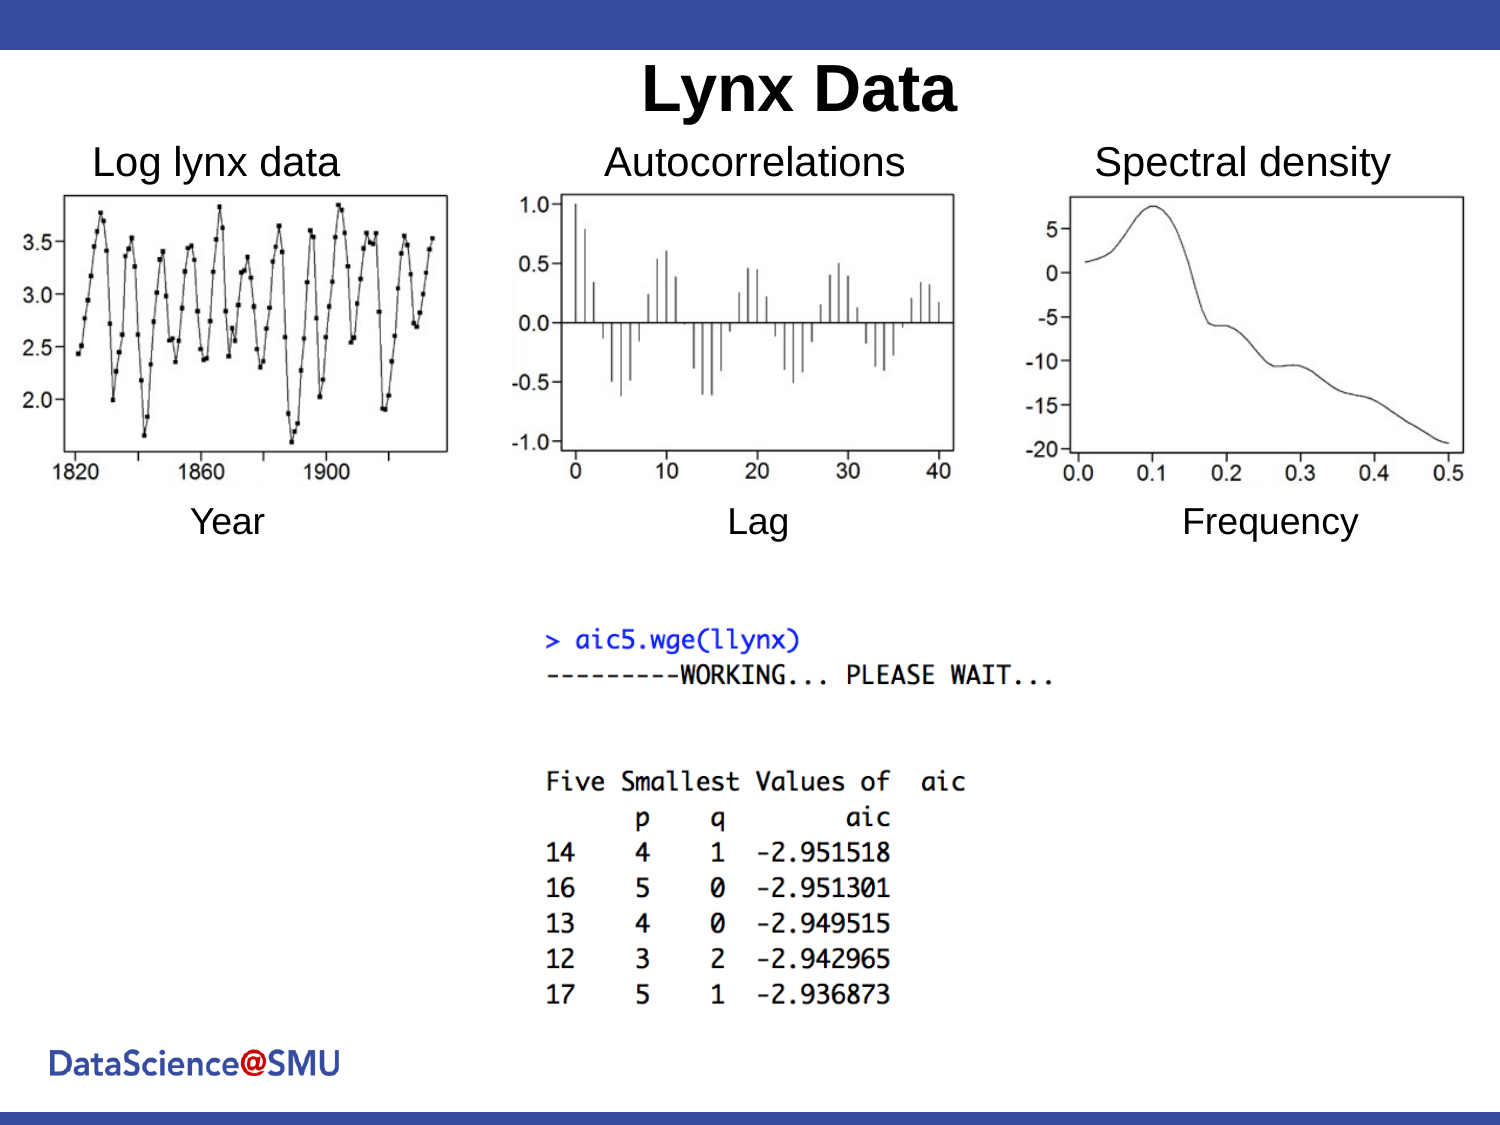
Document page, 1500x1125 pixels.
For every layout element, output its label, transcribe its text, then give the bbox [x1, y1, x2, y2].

picture [11, 189, 475, 487]
picture [50, 1049, 339, 1076]
text_box Lag [712, 496, 807, 550]
picture [512, 189, 965, 487]
picture [1024, 189, 1489, 487]
text_box Frequency [1167, 496, 1375, 550]
text_box Log lynx data [77, 126, 438, 187]
text_box Spectral density [1079, 126, 1477, 187]
text_box Year [174, 496, 288, 550]
picture [534, 611, 1065, 1013]
text_box Lynx Data [432, 37, 1168, 134]
text_box Autocorrelations [589, 126, 953, 187]
